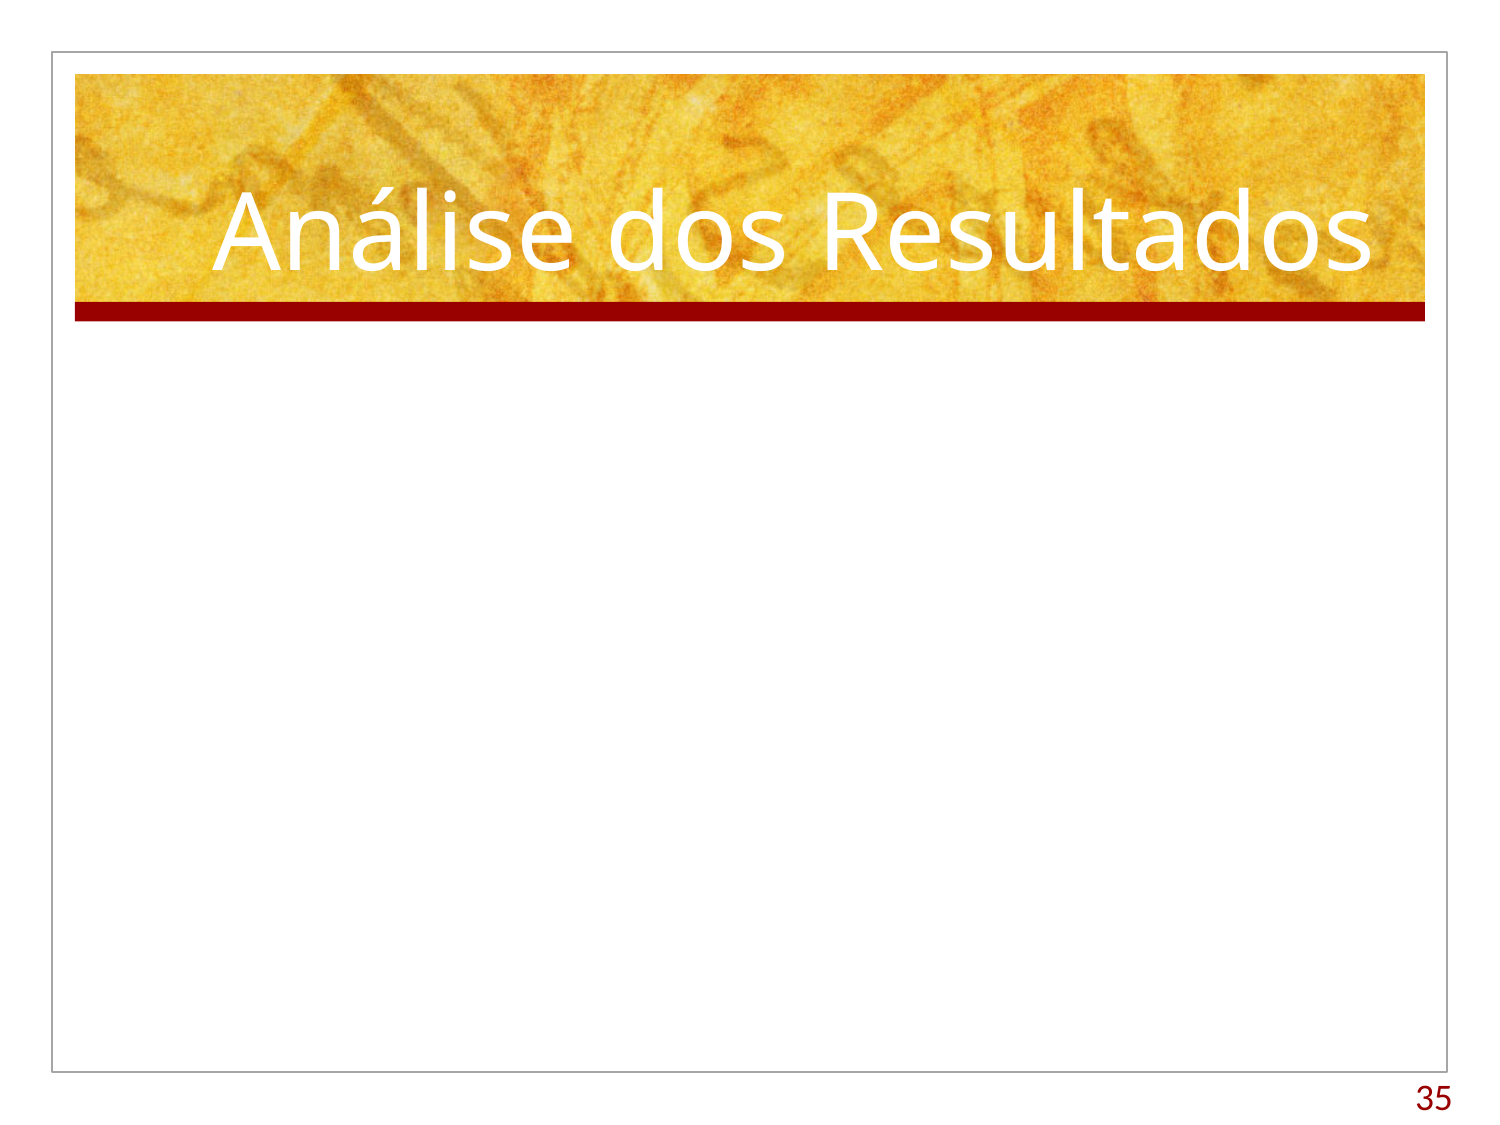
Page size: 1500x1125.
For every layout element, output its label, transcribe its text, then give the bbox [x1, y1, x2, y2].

slide_number 35 [1400, 1065, 1488, 1125]
picture [75, 74, 1425, 301]
title Análise dos Resultados [108, 74, 1392, 292]
